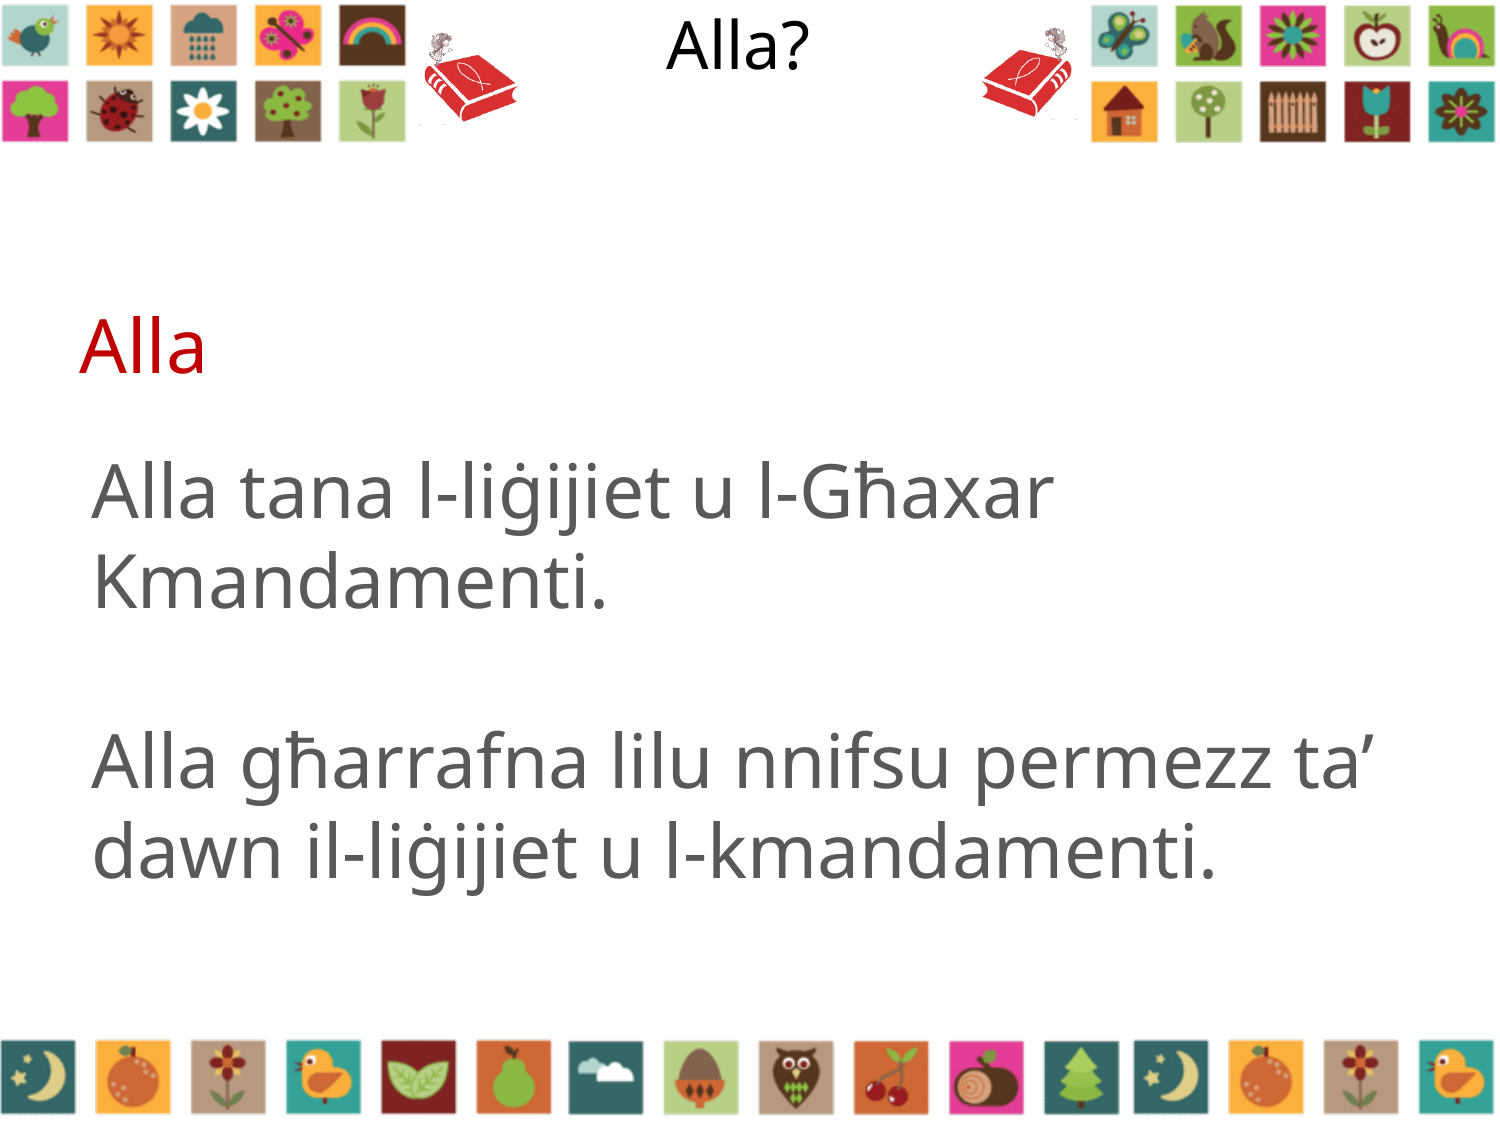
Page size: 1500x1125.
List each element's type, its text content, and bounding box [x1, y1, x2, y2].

text_box Alla [64, 290, 1412, 396]
picture [0, 3, 550, 150]
text_box Alla? [414, 0, 1080, 91]
text_box Alla tana l-liġijiet u l-Għaxar Kmandamenti. Alla għarrafna lilu nnifsu permezz ta’ dawn il-liġijiet u l-kmandamenti. [76, 436, 1424, 902]
picture [950, 3, 1500, 150]
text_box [0, 1028, 1500, 1118]
